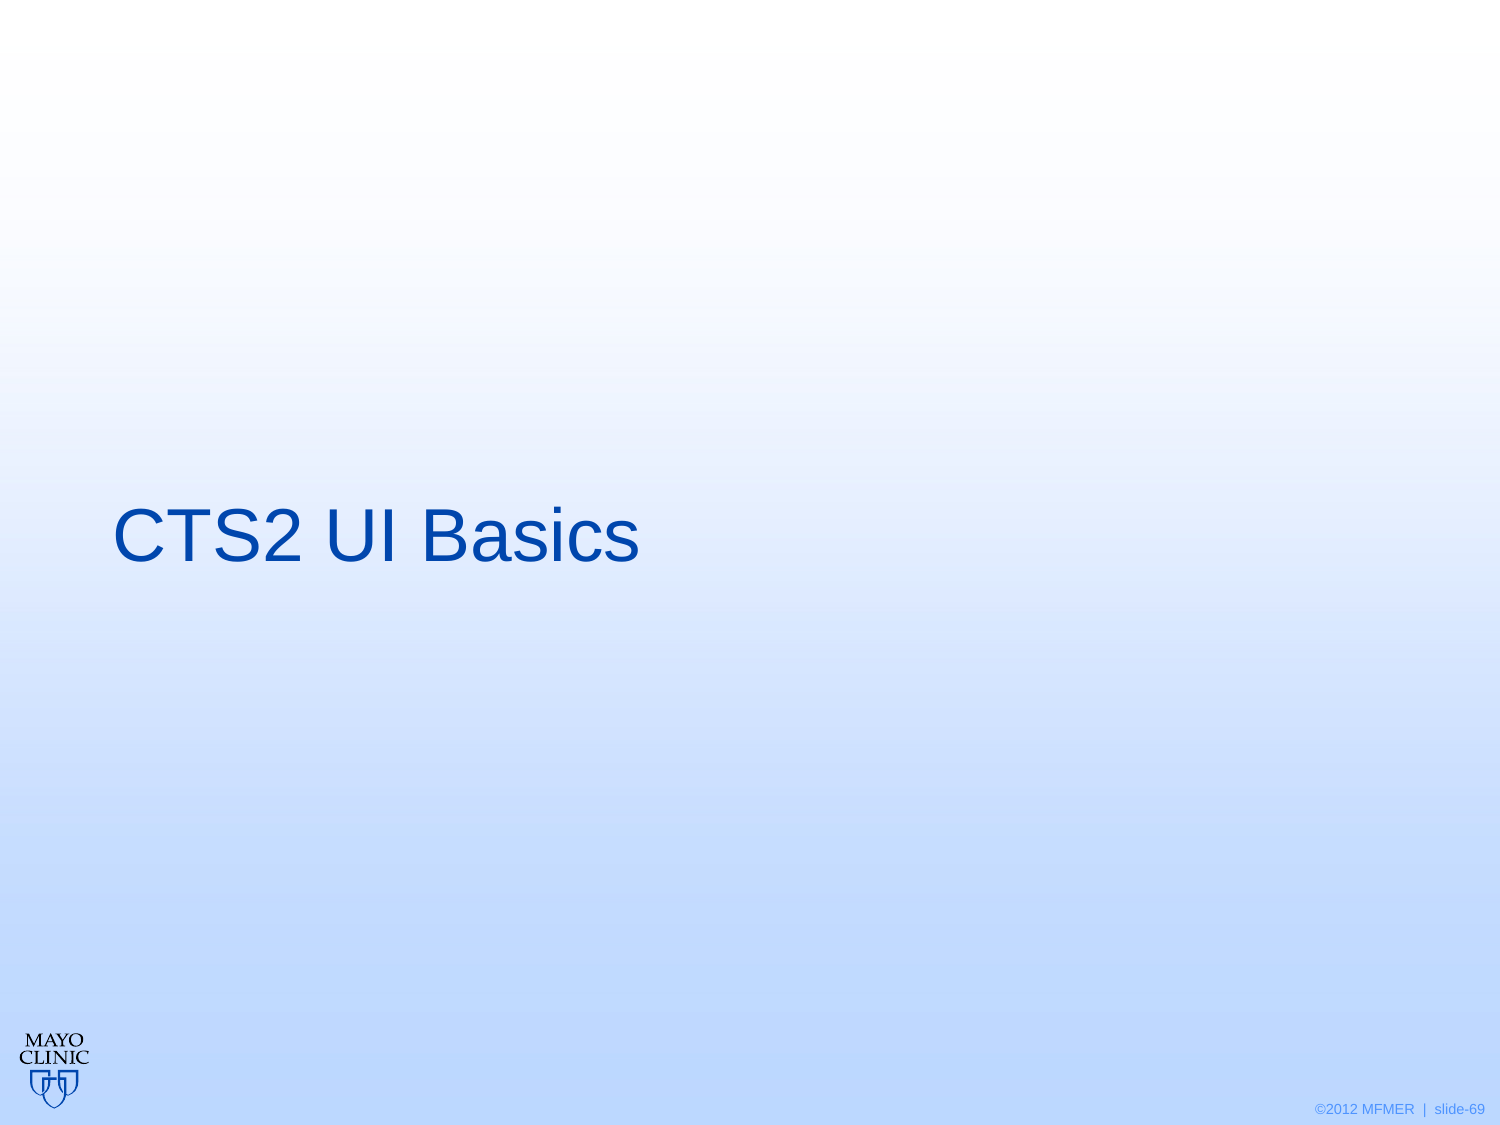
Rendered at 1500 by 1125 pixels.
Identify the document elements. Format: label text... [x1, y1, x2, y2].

picture [0, 0, 1500, 1125]
title CTS2 UI Basics [112, 450, 1397, 675]
